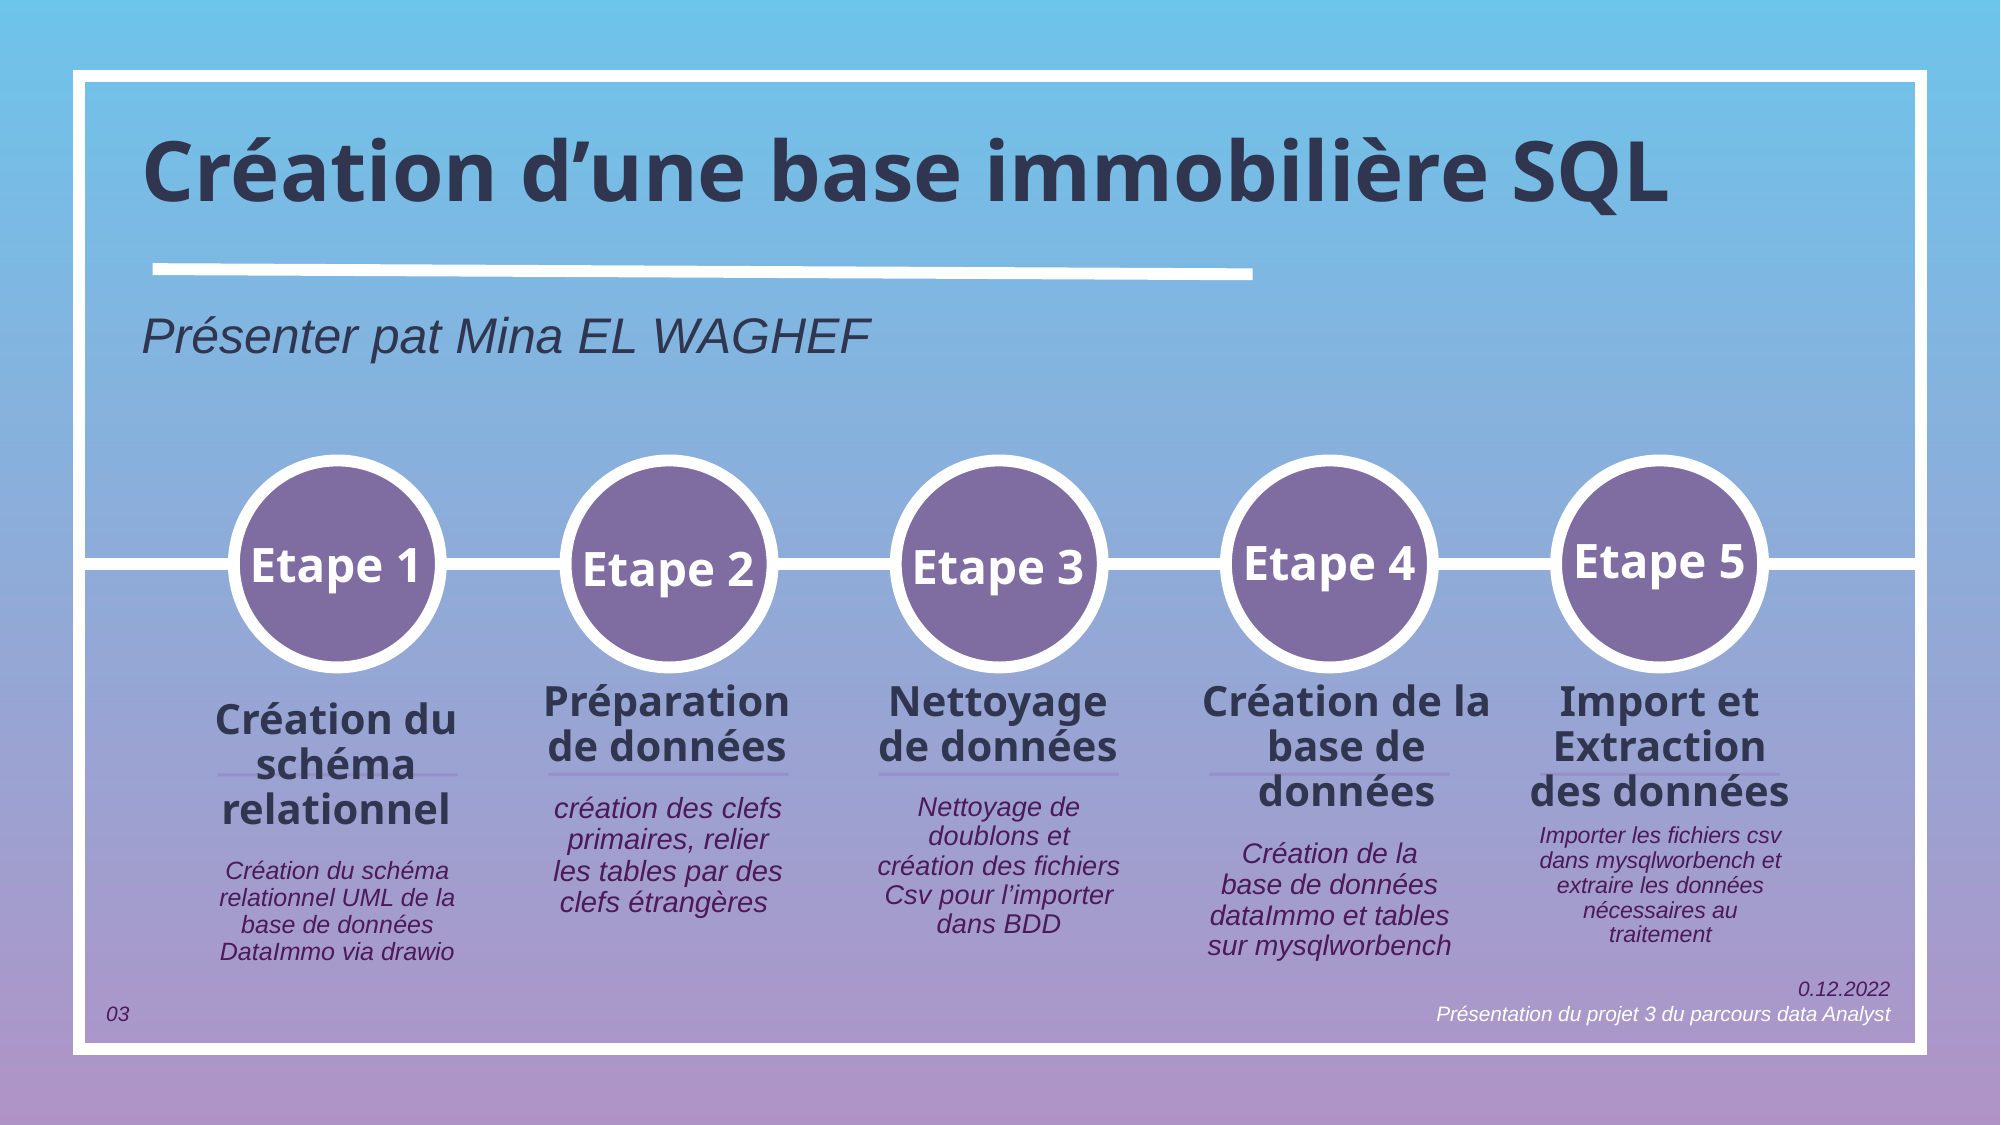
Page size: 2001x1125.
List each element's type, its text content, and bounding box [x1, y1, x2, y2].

list Etape 4 [1225, 501, 1433, 599]
list Création de la base de données dataImmo et tables sur mysqlworbench [1192, 832, 1468, 975]
list Création du schéma relationnel UML de la base de données DataImmo via drawio [200, 850, 475, 975]
list Importer les fichiers csv dans mysqlworbench et extraire les données nécessaires au traitement [1523, 815, 1798, 975]
list création des clefs primaires, relier les tables par des clefs étrangères [531, 785, 806, 975]
list Etape 1 [232, 503, 440, 601]
slide_number 03 [83, 994, 153, 1033]
list Etape 5 [1556, 499, 1763, 597]
subtitle Présenter pat Mina EL WAGHEF [126, 303, 1871, 381]
footer Présentation du projet 3 du parcours data Analyst [1230, 994, 1906, 1033]
text_box 0.12.2022 [1455, 975, 1906, 994]
list Nettoyage de données [850, 673, 1146, 769]
title Création d’une base immobilière SQL [126, 66, 1871, 227]
list Création de la base de données [1181, 673, 1512, 816]
list Import et Extraction des données [1512, 673, 1808, 769]
list Etape 2 [564, 506, 772, 604]
list Préparation de données [519, 673, 815, 769]
list Etape 3 [894, 504, 1102, 603]
list Nettoyage de doublons et création des fichiers Csv pour l’importer dans BDD [861, 785, 1137, 975]
list Création du schéma relationnel [188, 691, 484, 834]
